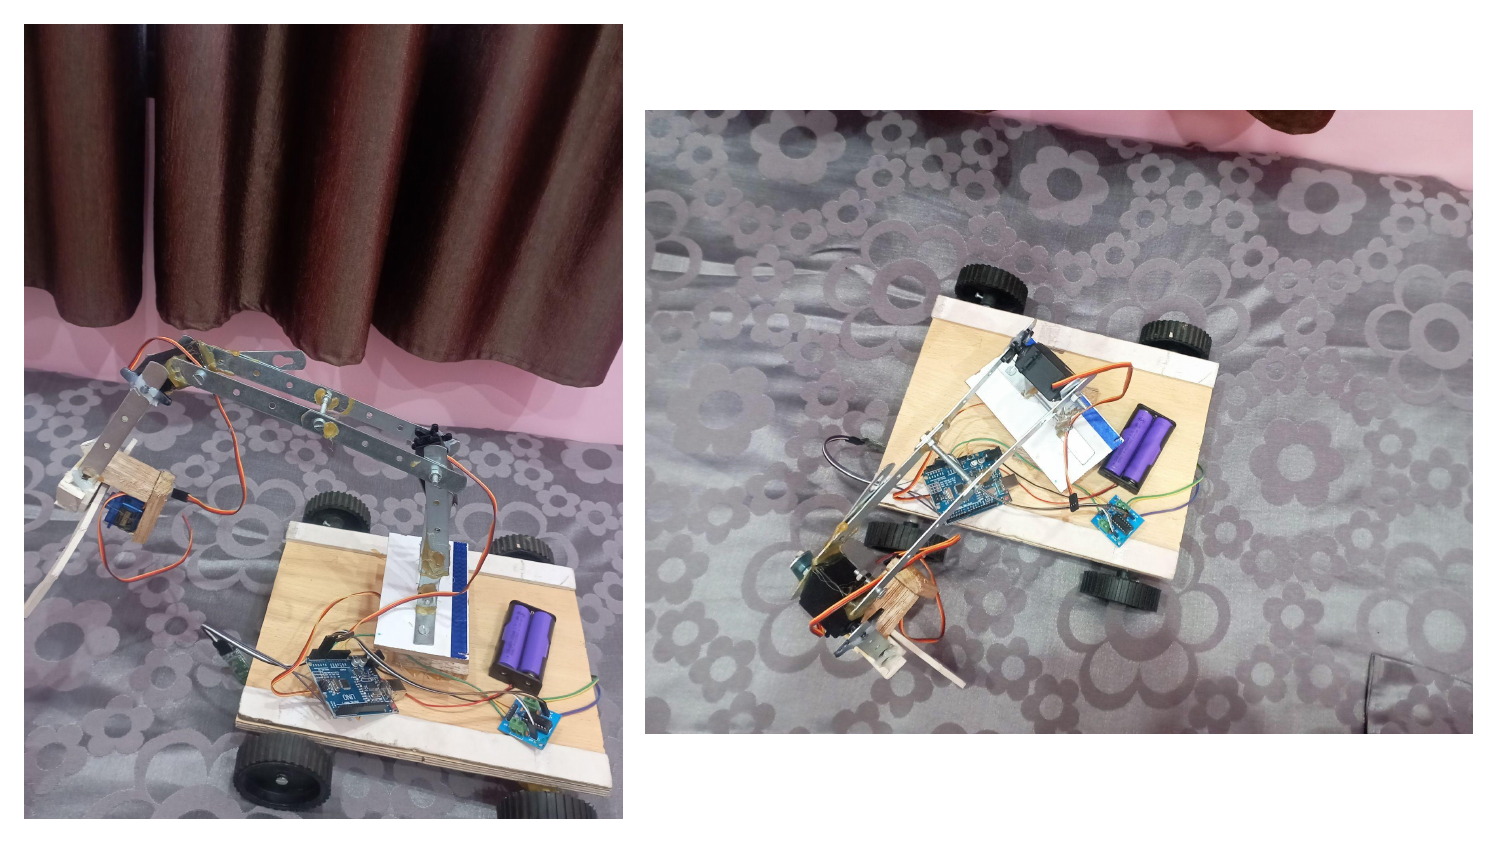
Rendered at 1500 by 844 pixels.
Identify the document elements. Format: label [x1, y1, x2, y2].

picture [24, 24, 623, 819]
picture [644, 110, 1473, 734]
